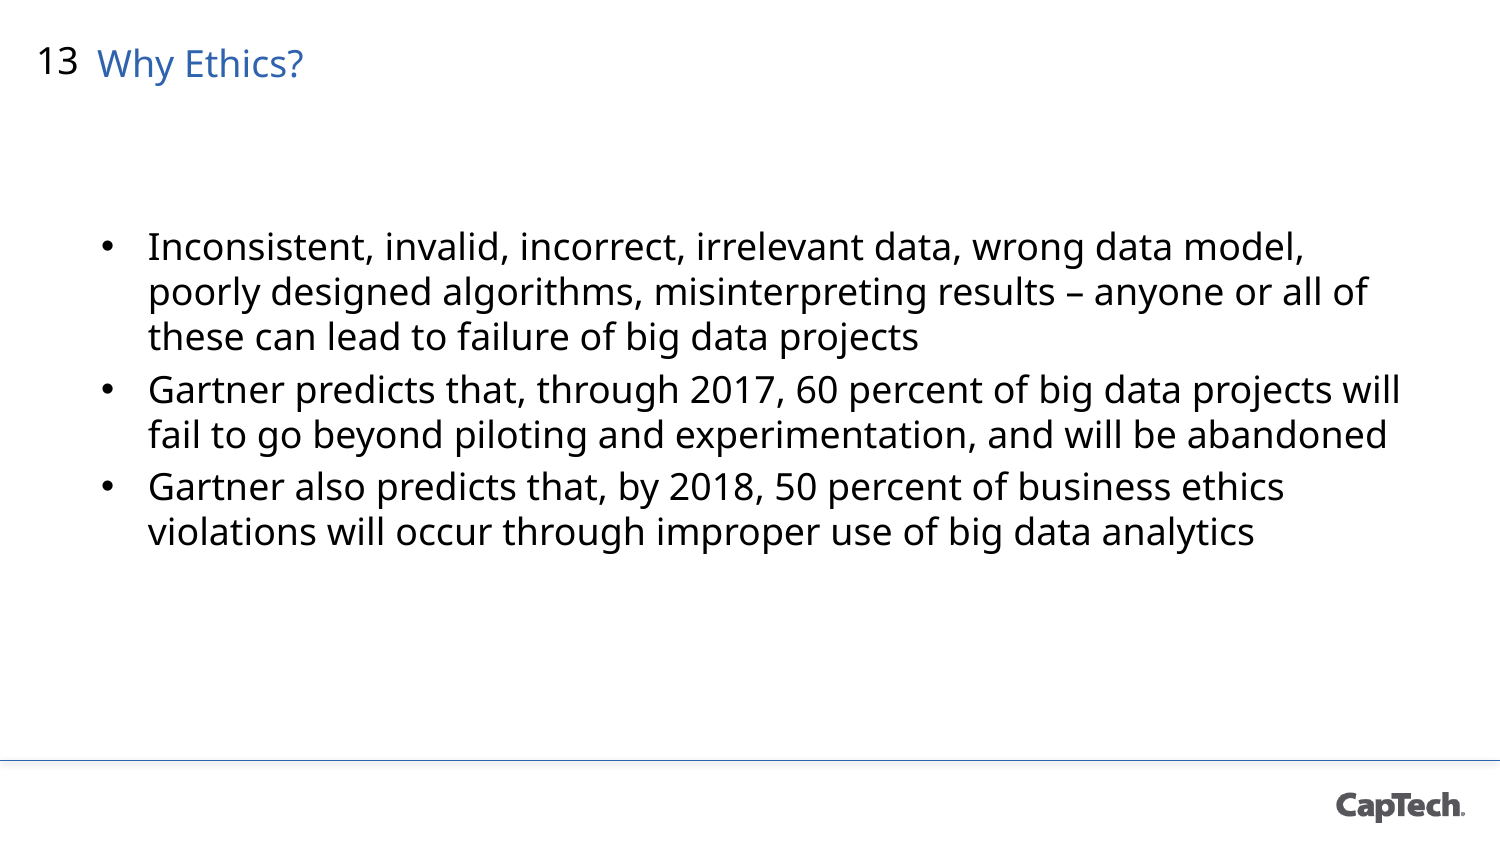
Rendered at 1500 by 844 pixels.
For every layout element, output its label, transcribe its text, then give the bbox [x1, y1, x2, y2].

title Why Ethics? [82, 33, 1433, 92]
slide_number 13 [0, 33, 82, 92]
picture [1330, 786, 1468, 828]
list Inconsistent, invalid, incorrect, irrelevant data, wrong data model, poorly designed algorithms, misinterpreting results – anyone or all of these can lead to failure of big data projects Gartner predicts that, through 2017, 60 percent of big data projects will fail to go beyond piloting and experimentation, and will be abandoned Gartner also predicts that, by 2018, 50 percent of business ethics violations will occur through improper use of big data analytics [85, 163, 1422, 721]
